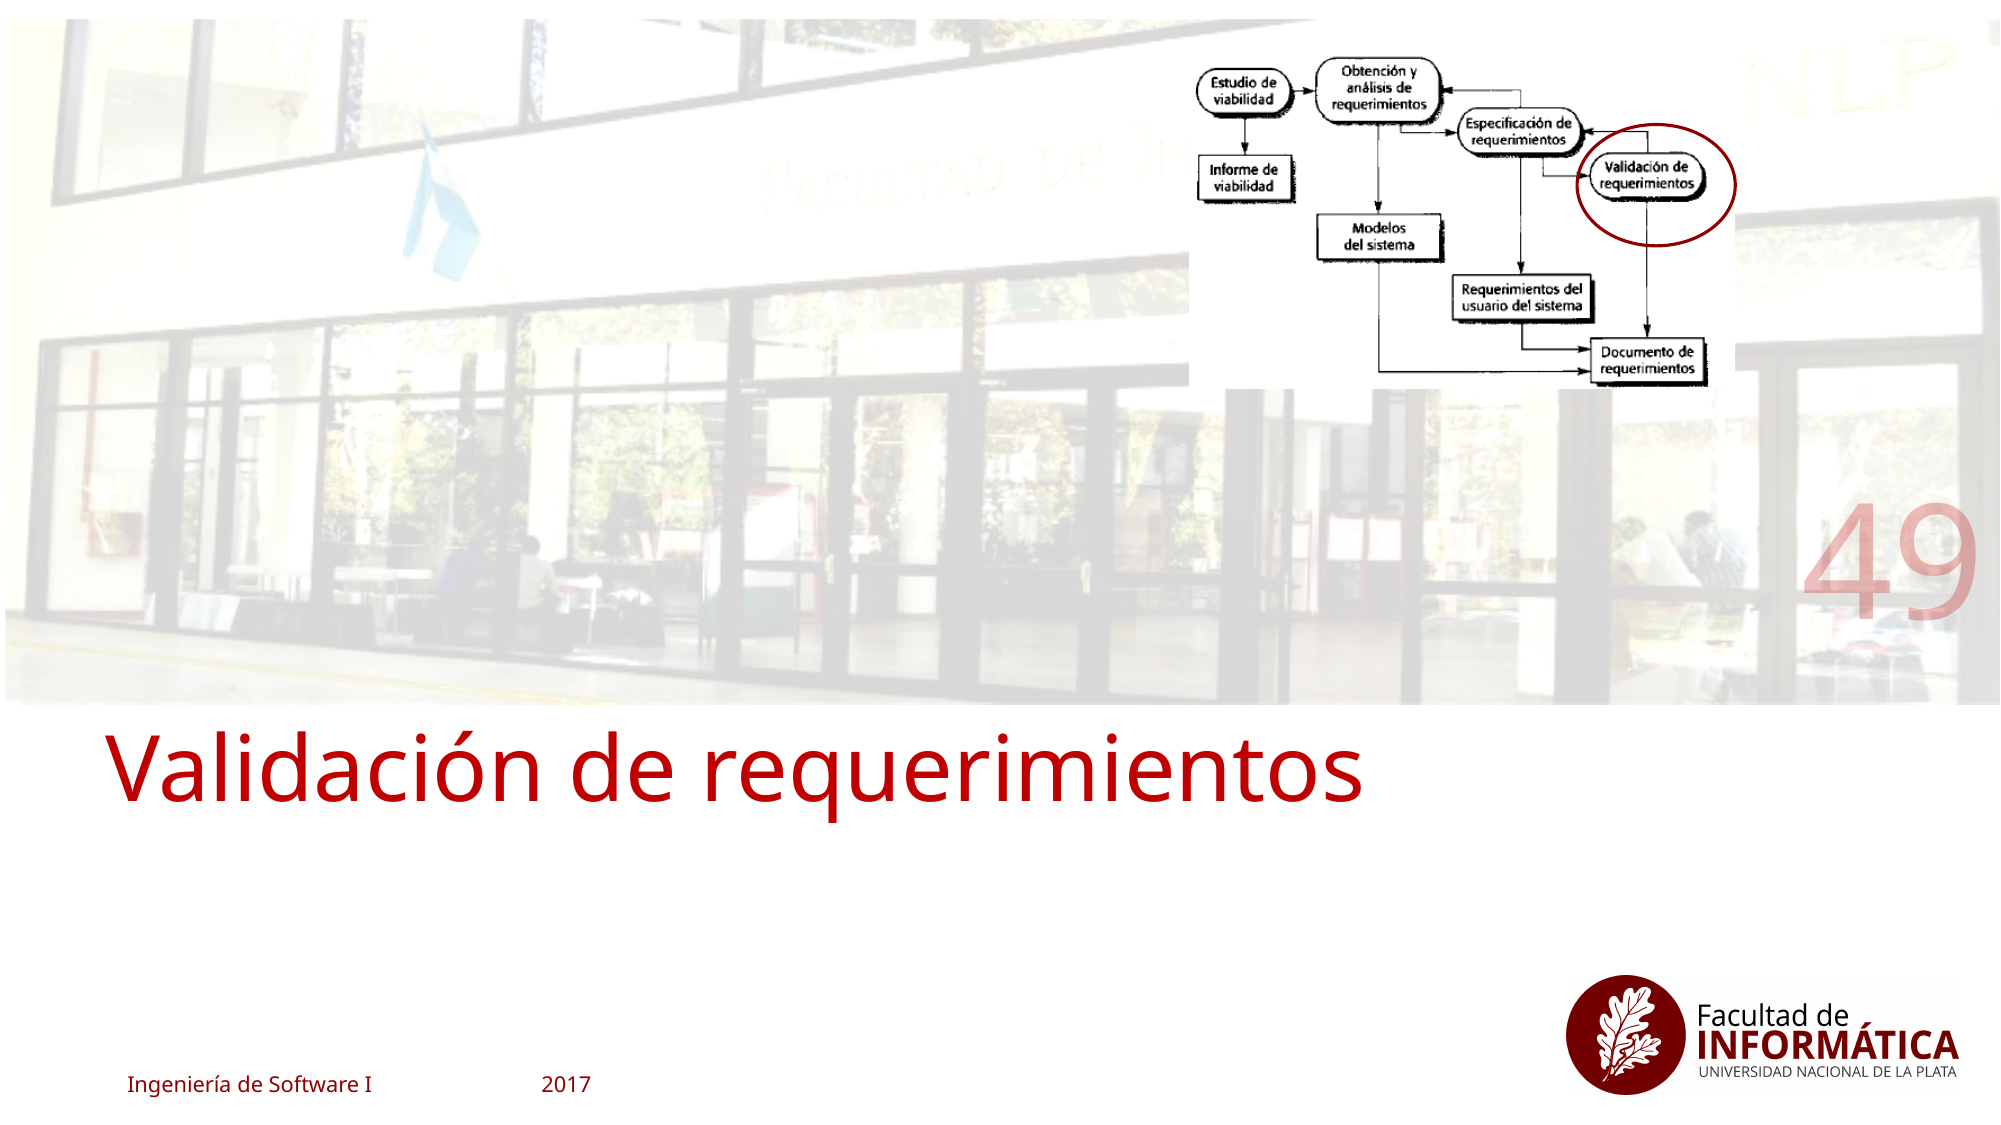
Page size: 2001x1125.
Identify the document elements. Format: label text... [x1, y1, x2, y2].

list Validación de requerimientos [90, 715, 1605, 803]
slide_number 2017 [575, 1063, 1202, 1101]
footer Ingeniería de Software I [112, 1063, 575, 1125]
slide_number 49 [1520, 456, 2000, 686]
picture [1188, 54, 1736, 389]
picture [1566, 975, 1959, 1095]
